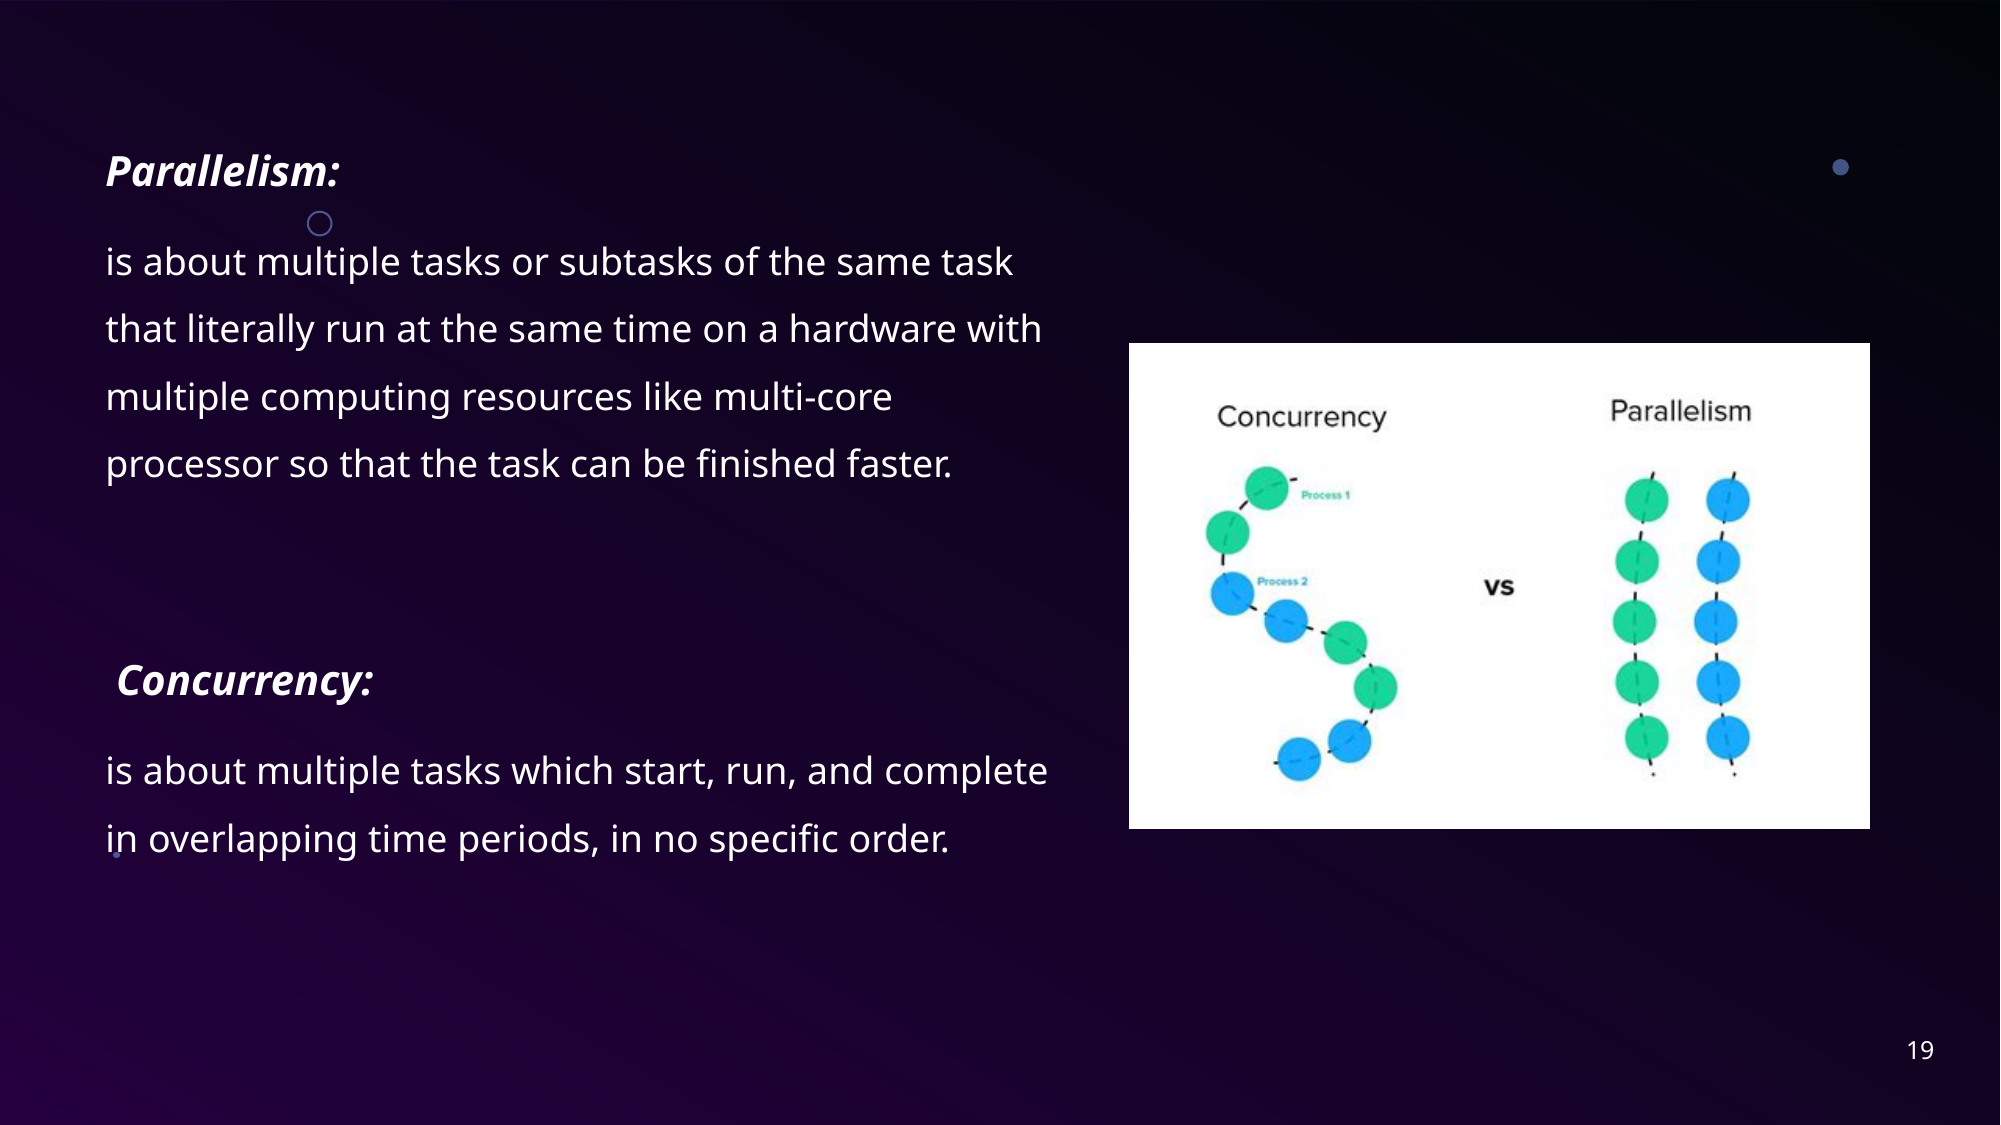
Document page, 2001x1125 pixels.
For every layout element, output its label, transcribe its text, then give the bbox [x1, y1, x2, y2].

text_box Parallelism: is about multiple tasks or subtasks of the same task that literally run at the same time on a hardware with multiple computing resources like multi-core processor so that the task can be finished faster. Concurrency: is about multiple tasks which start, run, and complete in overlapping time periods, in no specific order. [90, 112, 1075, 1106]
slide_number 19 [1499, 1021, 1950, 1082]
picture [1129, 343, 1870, 829]
